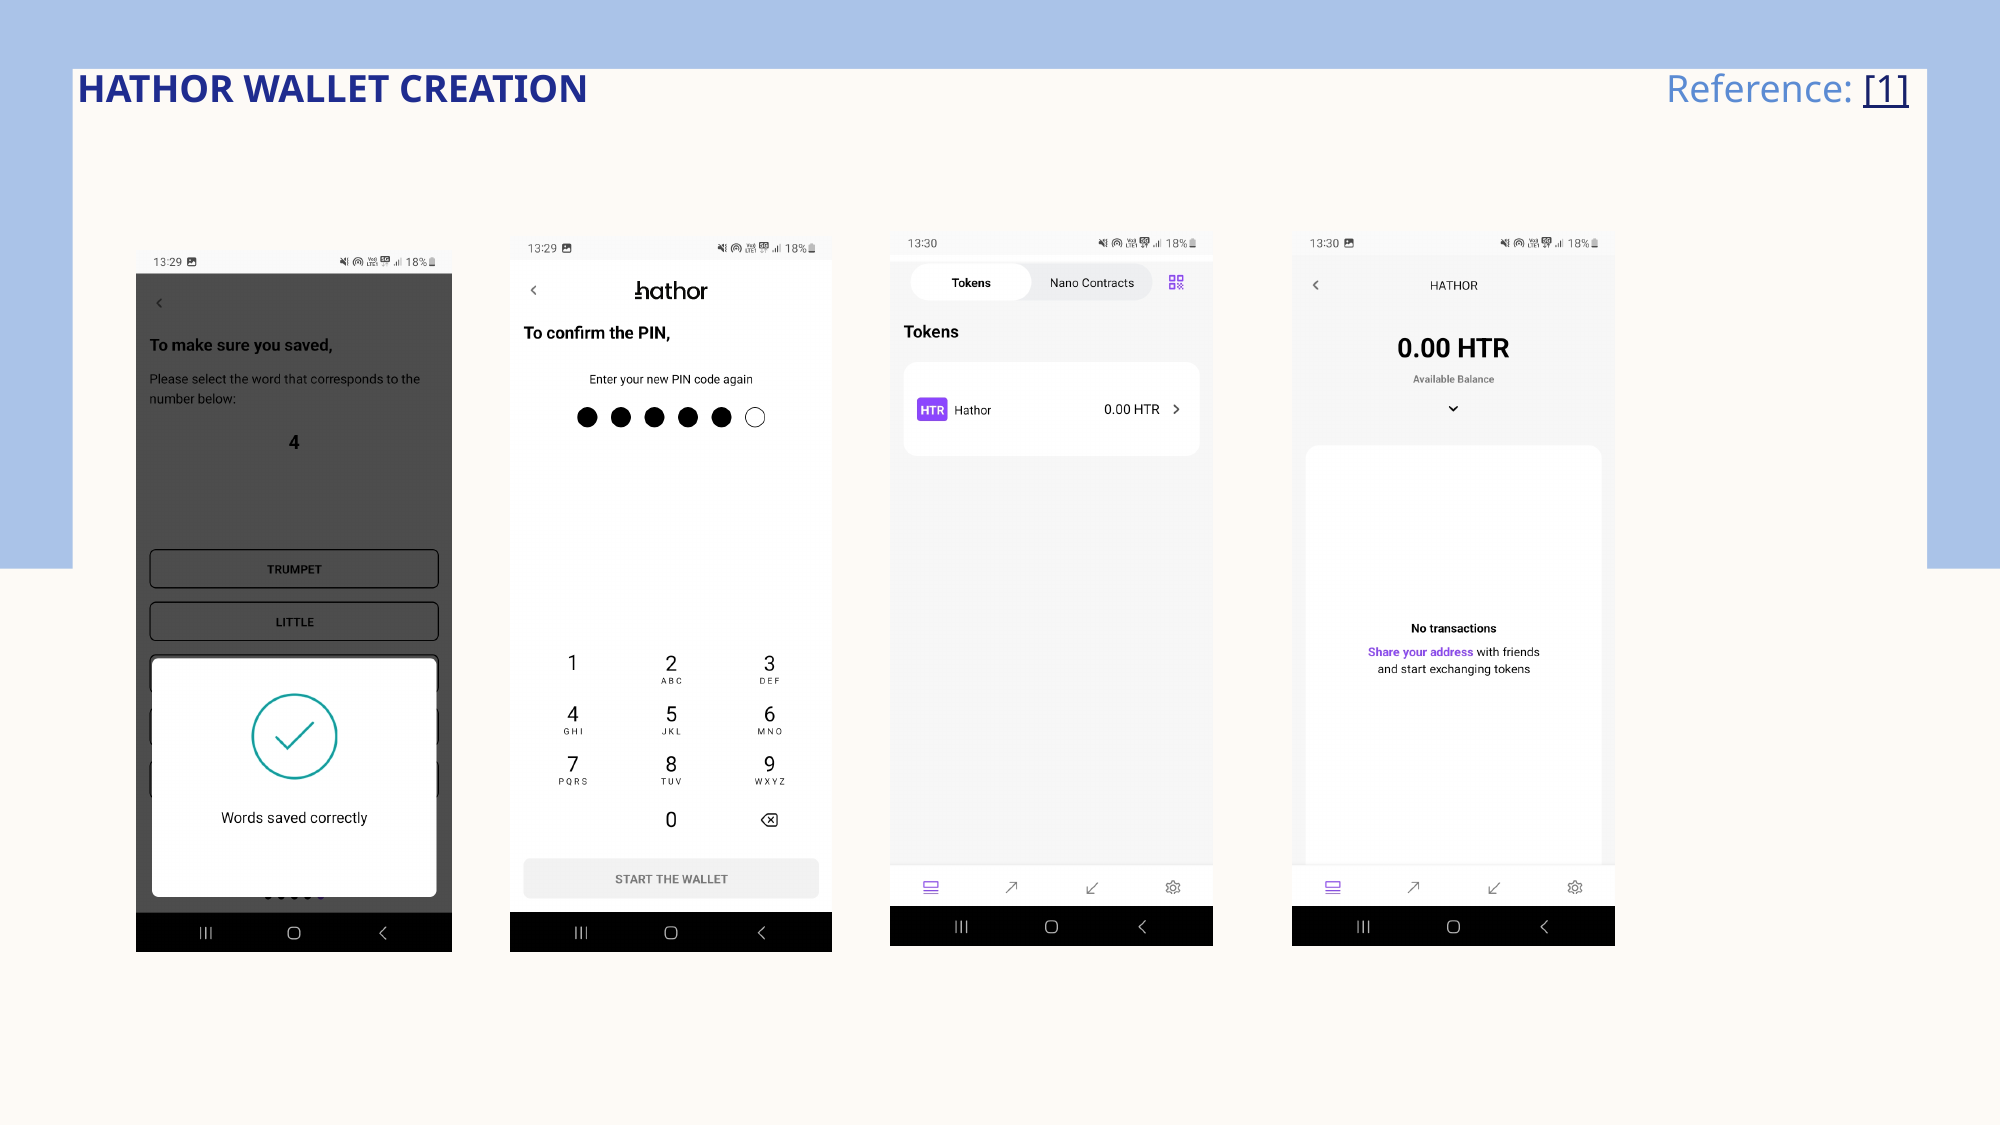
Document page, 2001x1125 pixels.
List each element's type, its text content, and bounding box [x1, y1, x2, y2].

picture [890, 231, 1213, 947]
picture [1292, 231, 1615, 947]
picture [510, 236, 832, 952]
picture [135, 250, 452, 952]
title Hathor Wallet Creation [62, 54, 698, 110]
text_box Reference: [1] [1651, 57, 1924, 123]
